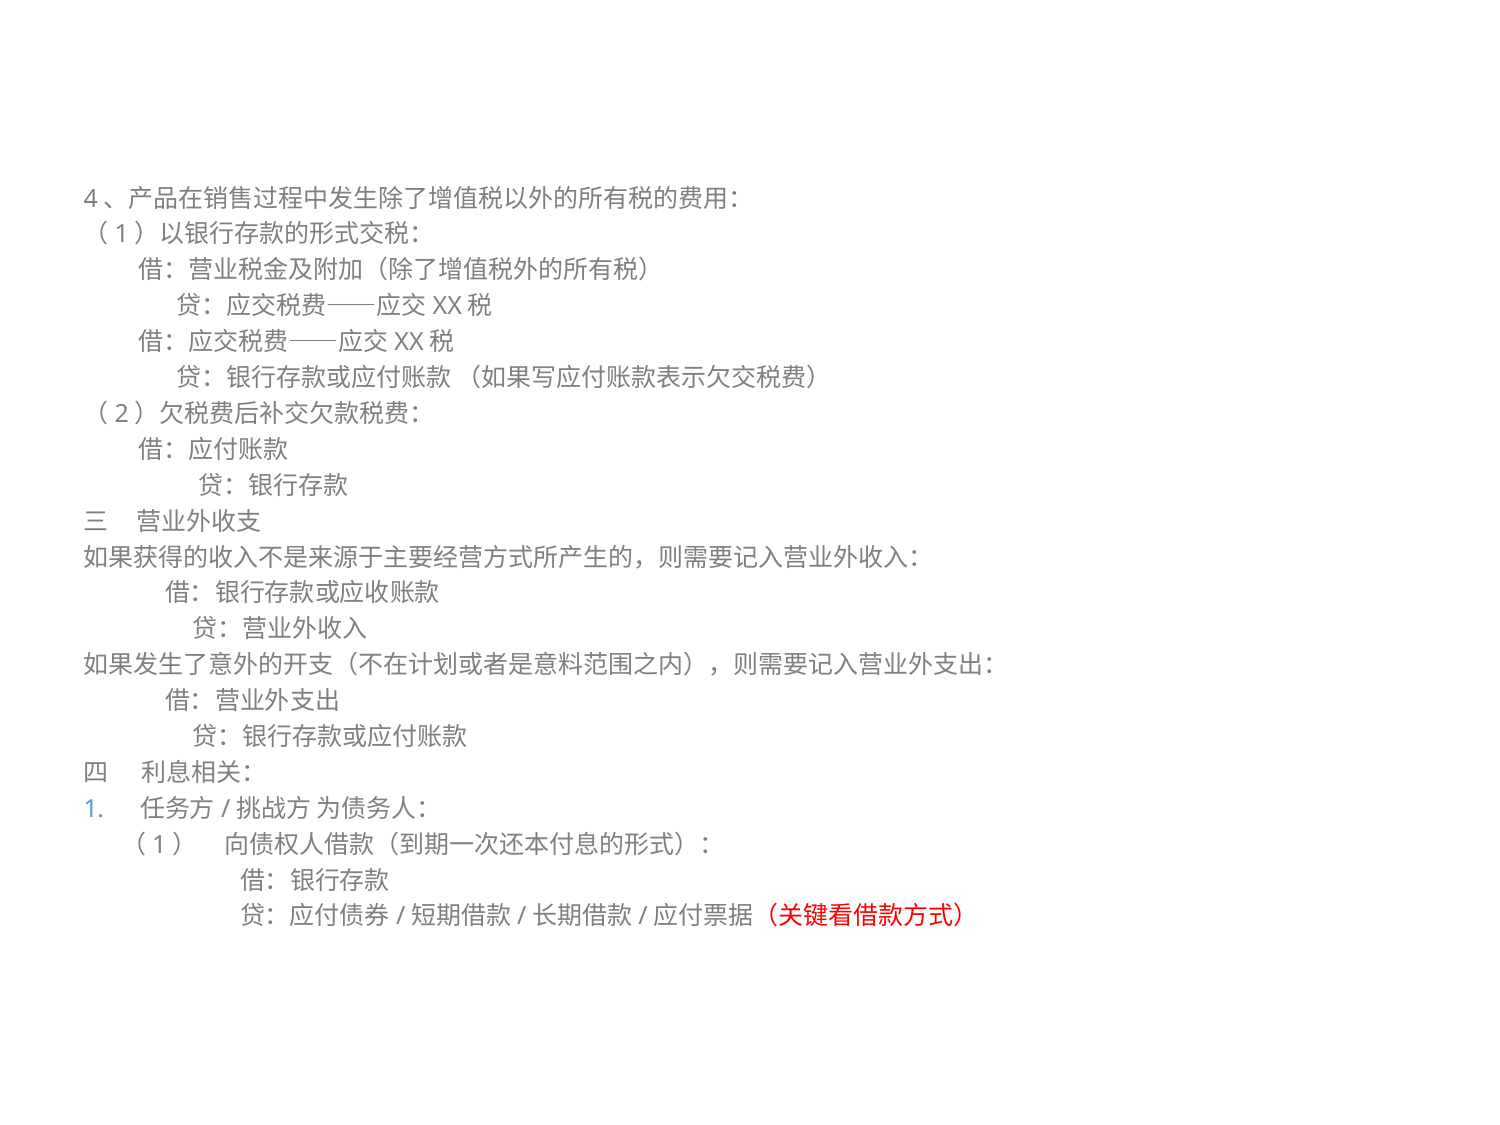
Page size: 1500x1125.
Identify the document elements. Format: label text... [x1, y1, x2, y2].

list 4、产品在销售过程中发生除了增值税以外的所有税的费用： （1）以银行存款的形式交税： 借：营业税金及附加（除了增值税外的所有税） 贷：应交税费——应交XX税 借：应交税费——应交XX税 贷：银行存款或应付账款 （如果写应付账款表示欠交税费） （2）欠税费后补交欠款税费： 借：应付账款 贷：银行存款 三 营业外收支 如果获得的收入不是来源于主要经营方式所产生的，则需要记入营业外收入： 借：银行存款或应收账款 贷：营业外收入 如果发生了意外的开支（不在计划或者是意料范围之内），则需要记入营业外支出： 借：营业外支出 贷：银行存款或应付账款 四 利息相关： 任务方/挑战方 为债务人： （1） 向债权人借款（到期一次还本付息的形式）： 借：银行存款 贷：应付债券/短期借款/长期借款/应付票据（关键看借款方式） [68, 168, 1429, 1086]
